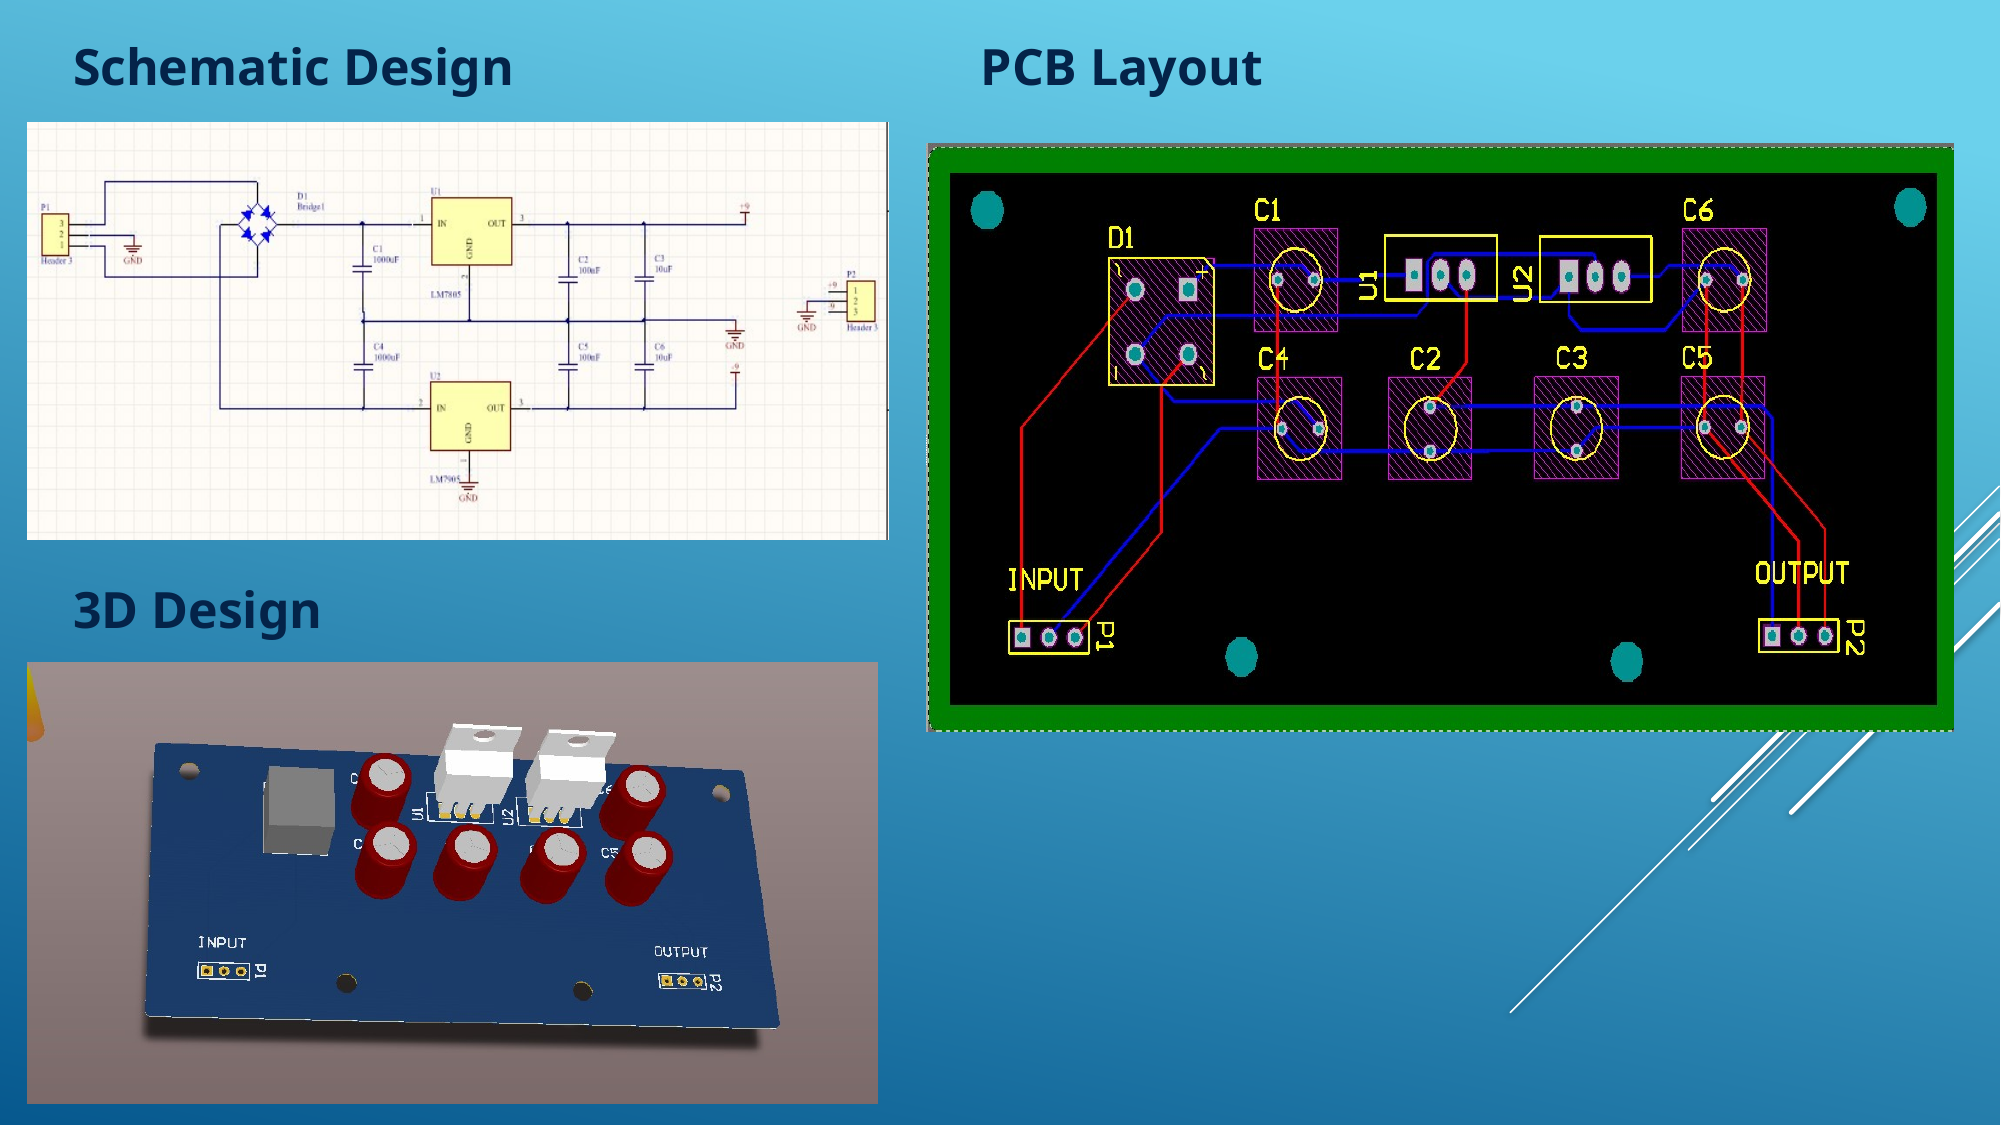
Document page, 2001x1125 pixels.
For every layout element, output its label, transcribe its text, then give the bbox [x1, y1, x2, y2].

text_box Schematic Design [58, 27, 809, 103]
text_box PCB Layout [966, 27, 1278, 103]
picture [926, 143, 1955, 732]
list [27, 121, 889, 540]
picture [27, 662, 878, 1105]
text_box 3D Design [58, 570, 655, 646]
